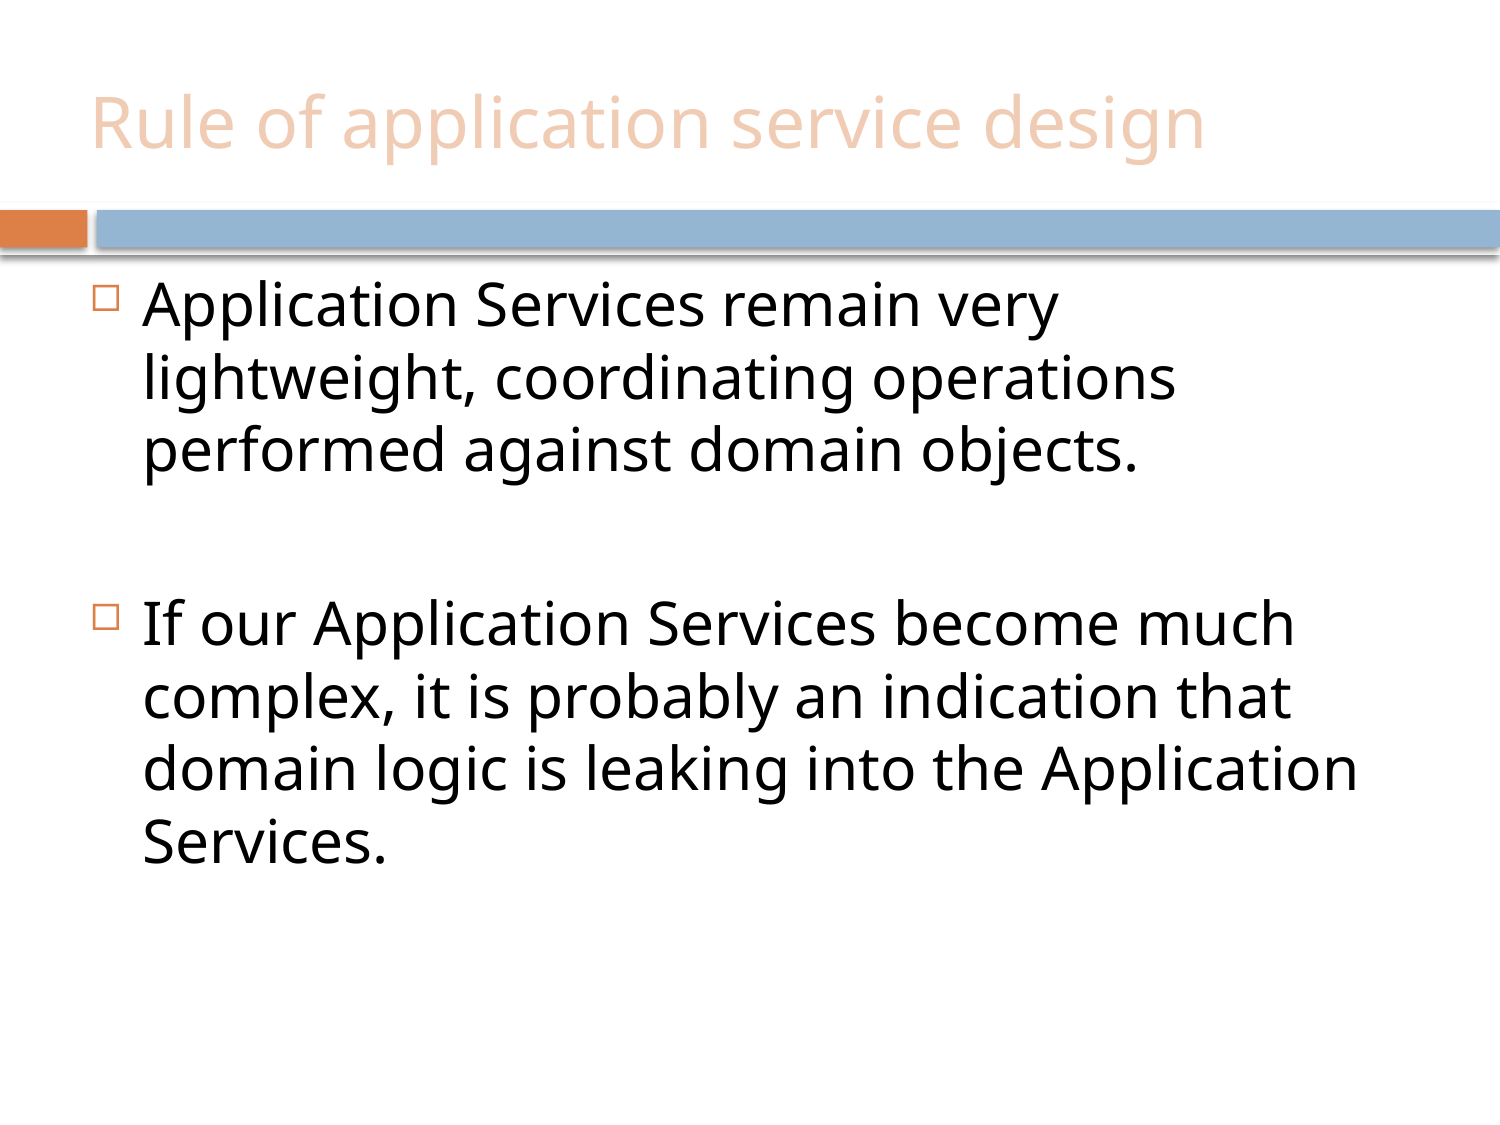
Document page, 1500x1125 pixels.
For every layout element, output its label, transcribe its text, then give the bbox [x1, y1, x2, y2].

title Rule of application service design [75, 32, 1288, 171]
list Application Services remain very lightweight, coordinating operations performed against domain objects. If our Application Services become much complex, it is probably an indication that domain logic is leaking into the Application Services. [75, 171, 1425, 1006]
